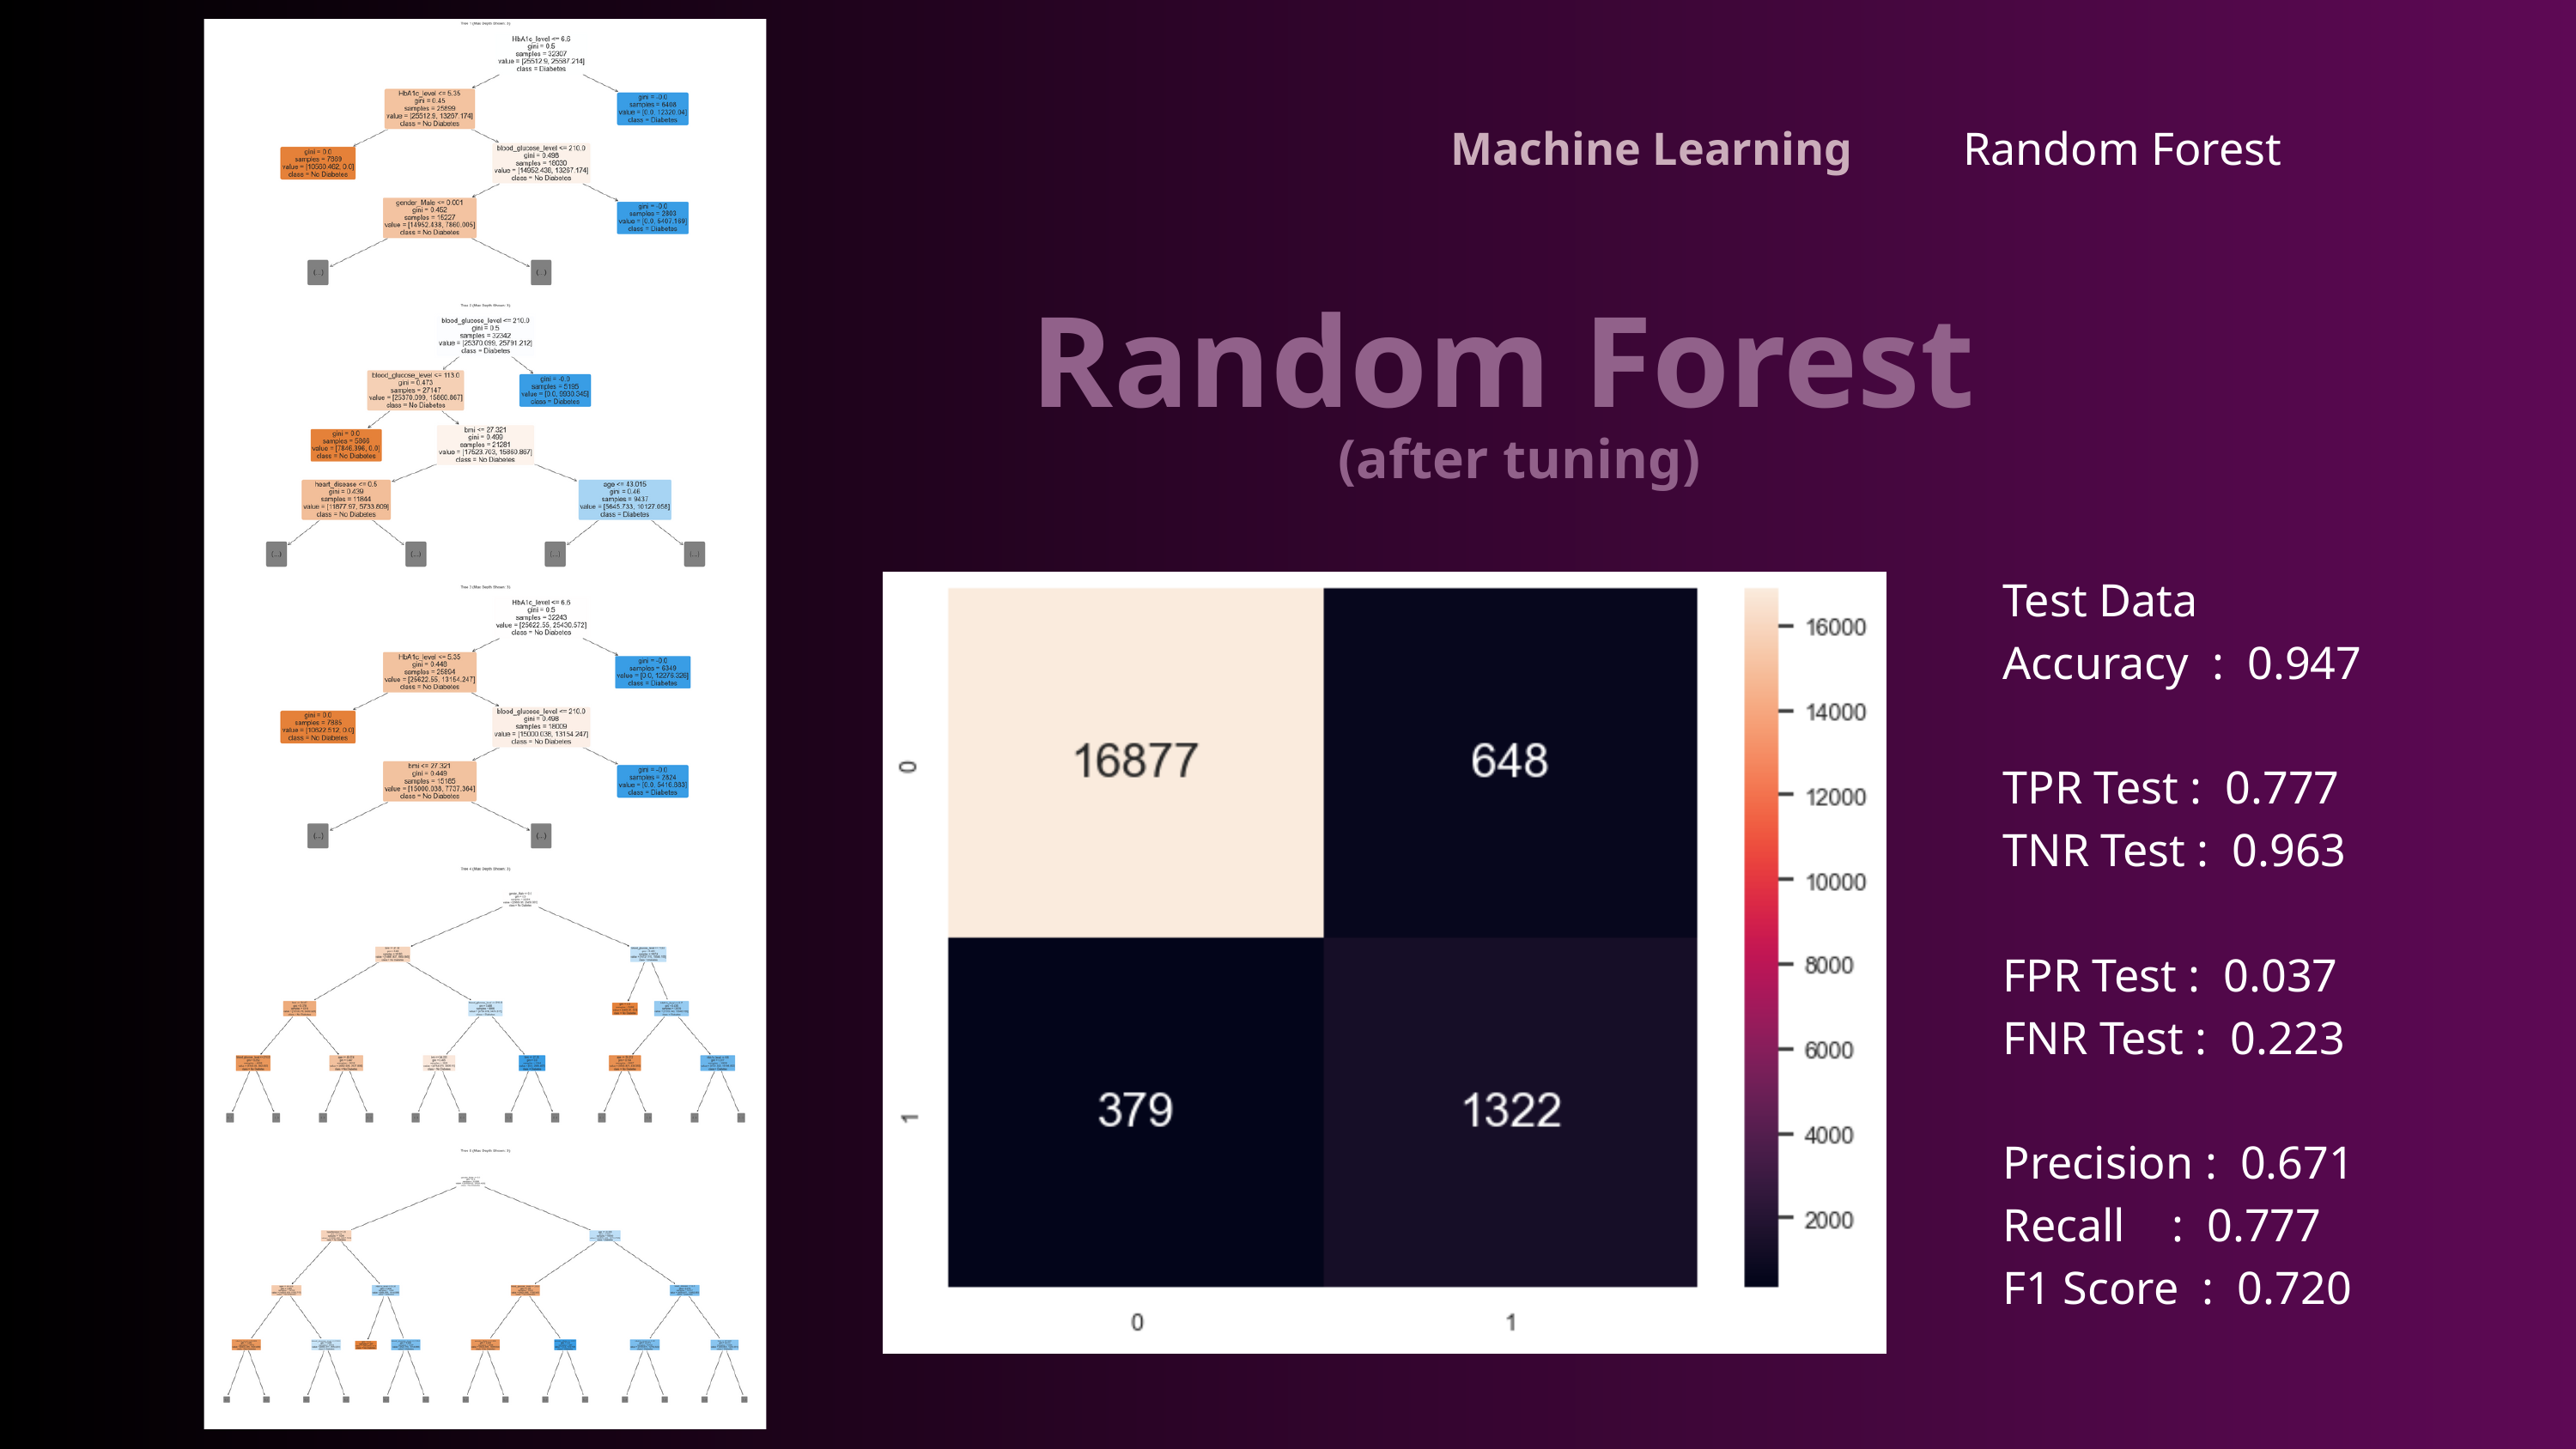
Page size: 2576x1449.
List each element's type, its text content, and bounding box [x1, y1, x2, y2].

text_box Test Data Accuracy : 0.947 TPR Test : 0.777 TNR Test : 0.963 FPR Test : 0.037 FNR Test : 0.223 Precision : 0.671 Recall : 0.777 F1 Score : 0.720 [2002, 562, 2391, 1314]
text_box [882, 572, 1886, 1354]
text_box [204, 19, 767, 1429]
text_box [1406, 118, 2432, 172]
text_box Random Forest (after tuning) [807, 301, 2232, 489]
